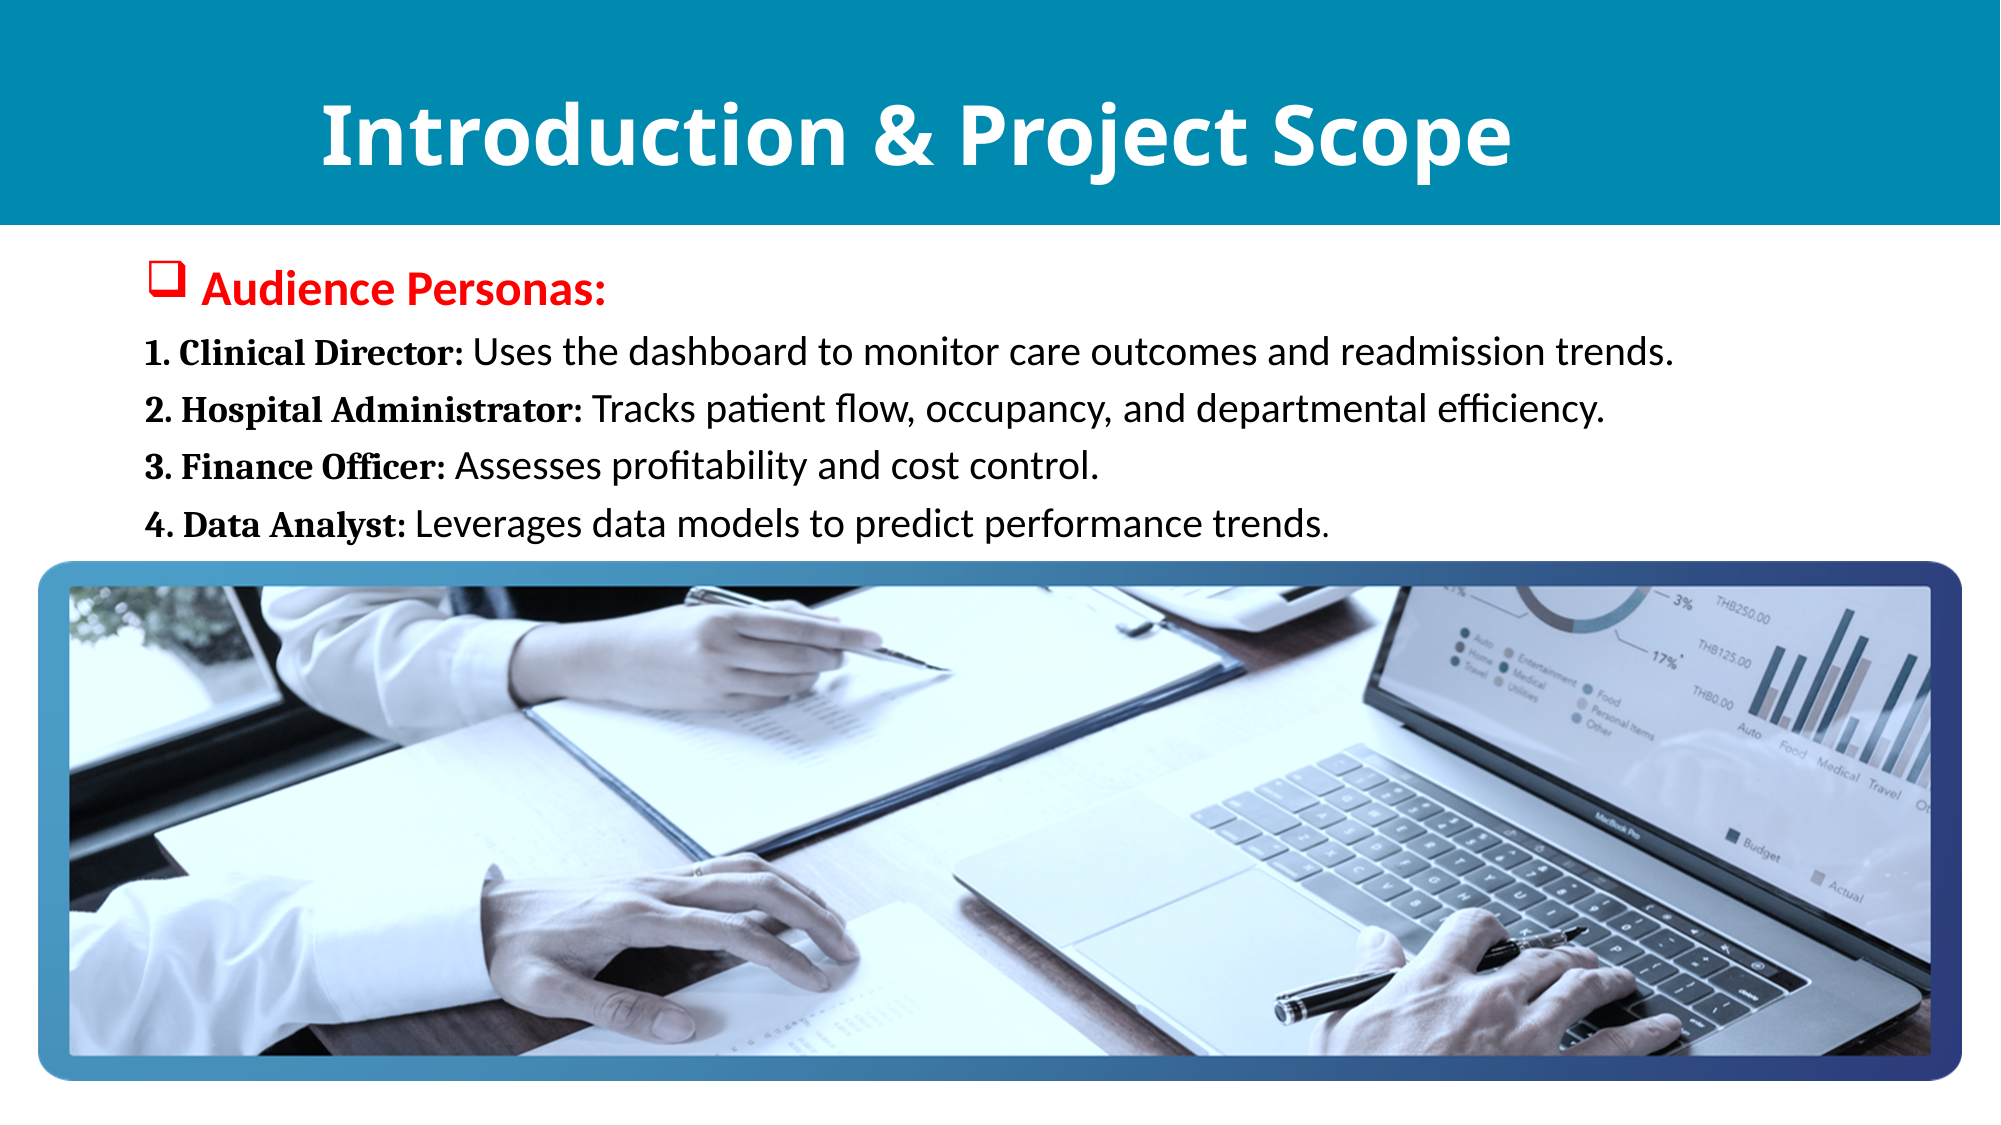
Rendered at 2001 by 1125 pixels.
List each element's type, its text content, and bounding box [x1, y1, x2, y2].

picture [876, 105, 932, 165]
picture [1363, 119, 1406, 165]
picture [1174, 119, 1209, 165]
picture [1321, 119, 1356, 165]
picture [725, 102, 737, 113]
picture [1215, 110, 1246, 165]
picture [964, 106, 1004, 164]
text_box Audience Personas: 1. Clinical Director: Uses the dashboard to monitor care outcomes and readmission trends. 2. Hospital Administrator: Tracks patient flow, occupancy, and departmental efficiency. 3. Finance Officer: Assesses profitability and cost control. 4. Data Analyst: Leverages data models to predict performance trends. [130, 239, 1791, 554]
picture [725, 120, 736, 164]
picture [684, 110, 715, 165]
picture [592, 120, 633, 165]
picture [485, 119, 528, 165]
picture [38, 561, 1962, 1082]
picture [1091, 120, 1114, 184]
picture [1103, 102, 1115, 113]
picture [451, 119, 479, 164]
picture [360, 119, 401, 164]
picture [1418, 119, 1459, 184]
picture [1015, 119, 1043, 164]
picture [643, 119, 678, 165]
picture [1468, 119, 1509, 165]
picture [1048, 119, 1091, 165]
picture [802, 119, 843, 164]
picture [324, 106, 350, 164]
picture [1125, 119, 1166, 165]
picture [748, 119, 791, 165]
picture [410, 110, 441, 165]
picture [536, 102, 578, 165]
picture [1275, 105, 1313, 165]
